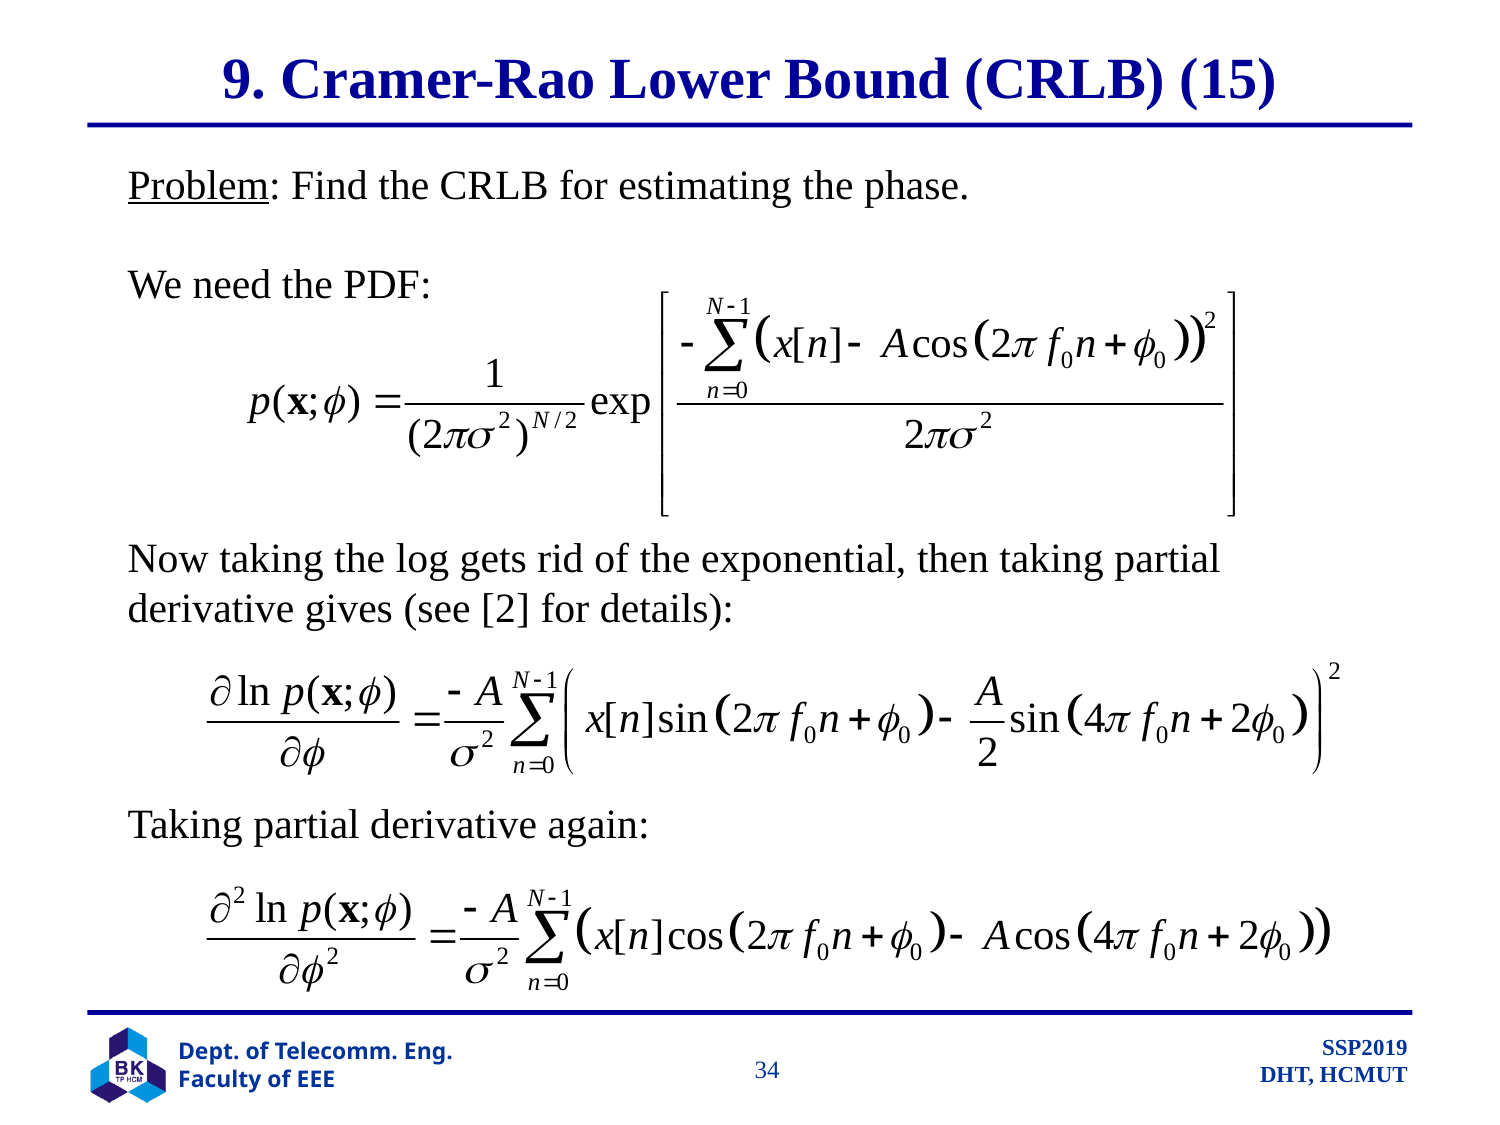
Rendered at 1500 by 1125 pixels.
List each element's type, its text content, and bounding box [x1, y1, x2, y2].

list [237, 282, 1251, 526]
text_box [199, 874, 1338, 1000]
list Problem: Find the CRLB for estimating the phase. We need the PDF: Now taking the log gets rid of the exponential, then taking partial derivative gives (see [2] for details): Taking partial derivative again: [112, 149, 1401, 1001]
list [199, 649, 1351, 784]
slide_number 34 [424, 1037, 976, 1101]
picture [87, 1024, 169, 1125]
title 9. Cramer-Rao Lower Bound (CRLB) (15) [0, 37, 1500, 113]
